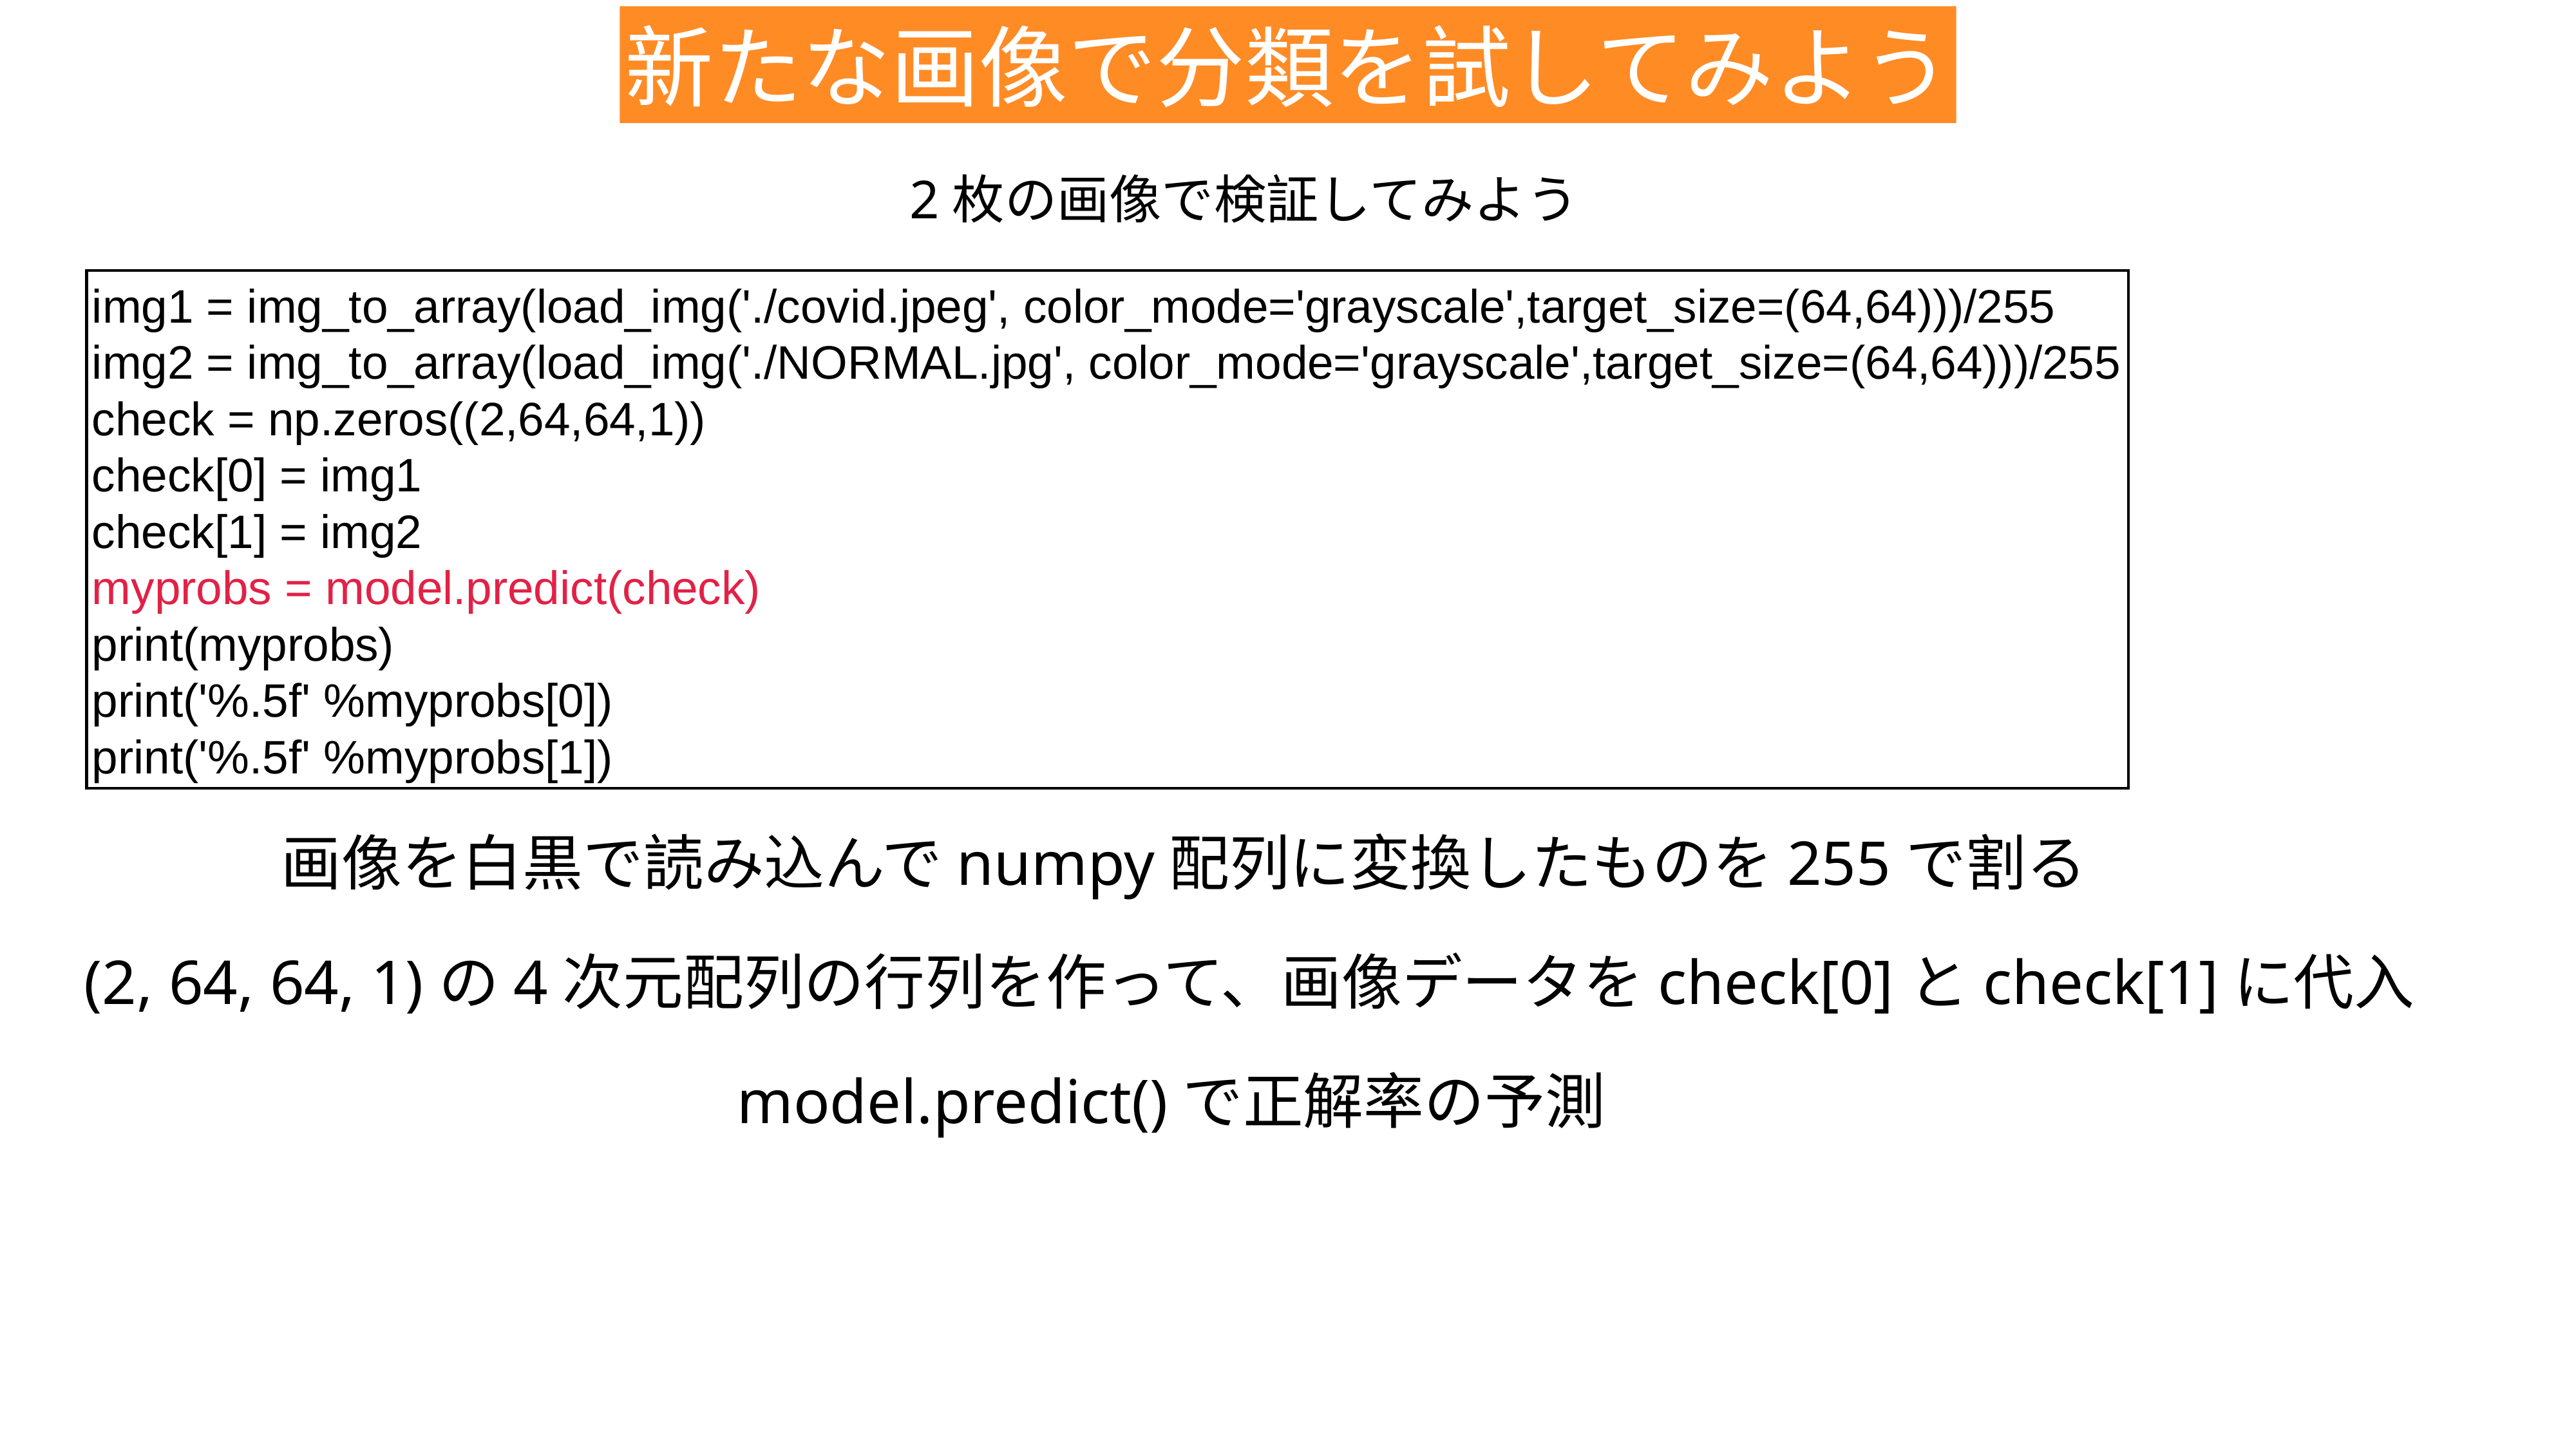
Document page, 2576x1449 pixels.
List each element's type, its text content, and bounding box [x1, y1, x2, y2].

text_box model.predict()で正解率の予測 [732, 1057, 1658, 1141]
text_box img1 = img_to_array(load_img('./covid.jpeg', color_mode='grayscale',target_size=(64,64)))/255 img2 = img_to_array(load_img('./NORMAL.jpg', color_mode='grayscale',target_size=(64,64)))/255 check = np.zeros((2,64,64,1)) check[0] = img1 check[1] = img2 myprobs = model.predict(check) print(myprobs) print('%.5f' %myprobs[0]) print('%.5f' %myprobs[1]) [86, 270, 2128, 789]
text_box (2, 64, 64, 1)の4次元配列の行列を作って、画像データをcheck[0]とcheck[1]に代入 [79, 938, 2497, 1022]
text_box 画像を白黒で読み込んでnumpy配列に変換したものを255で割る [276, 819, 2114, 903]
text_box 2枚の画像で検証してみよう [904, 160, 2016, 234]
text_box 新たな画像で分類を試してみよう [620, 6, 1956, 124]
